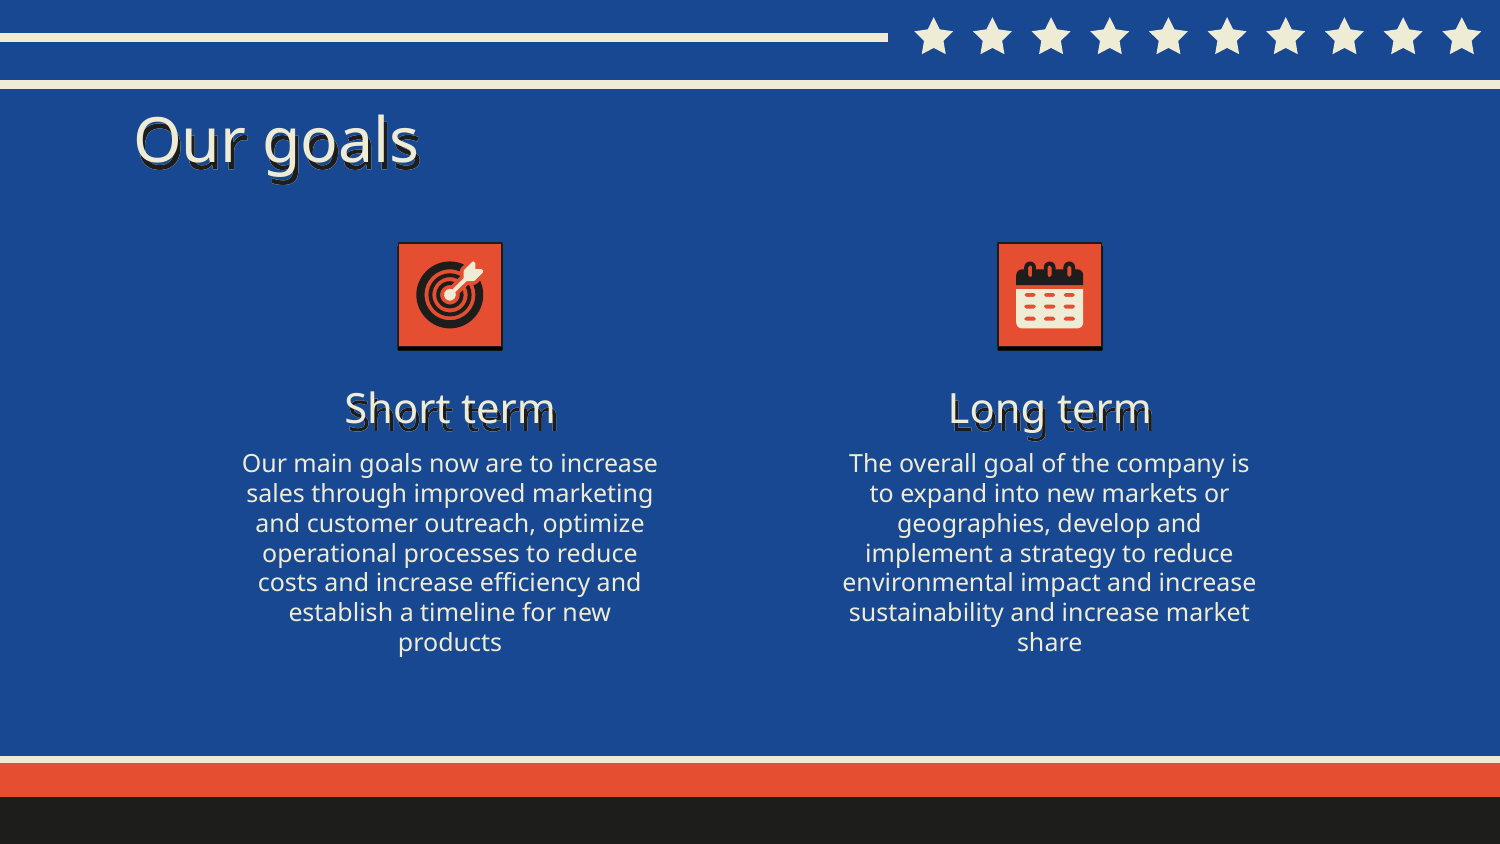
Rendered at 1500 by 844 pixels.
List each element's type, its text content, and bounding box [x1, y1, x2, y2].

subtitle Long term [820, 373, 1279, 432]
title Our goals [118, 85, 1382, 180]
subtitle The overall goal of the company is to expand into new markets or geographies, develop and implement a strategy to reduce environmental impact and increase sustainability and increase market share [820, 432, 1279, 667]
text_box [416, 261, 485, 329]
subtitle Our main goals now are to increase sales through improved marketing and customer outreach, optimize operational processes to reduce costs and increase efficiency and establish a timeline for new products [221, 448, 680, 667]
text_box [398, 243, 502, 347]
text_box [998, 243, 1102, 347]
subtitle Short term [221, 373, 680, 448]
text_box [1015, 261, 1084, 329]
